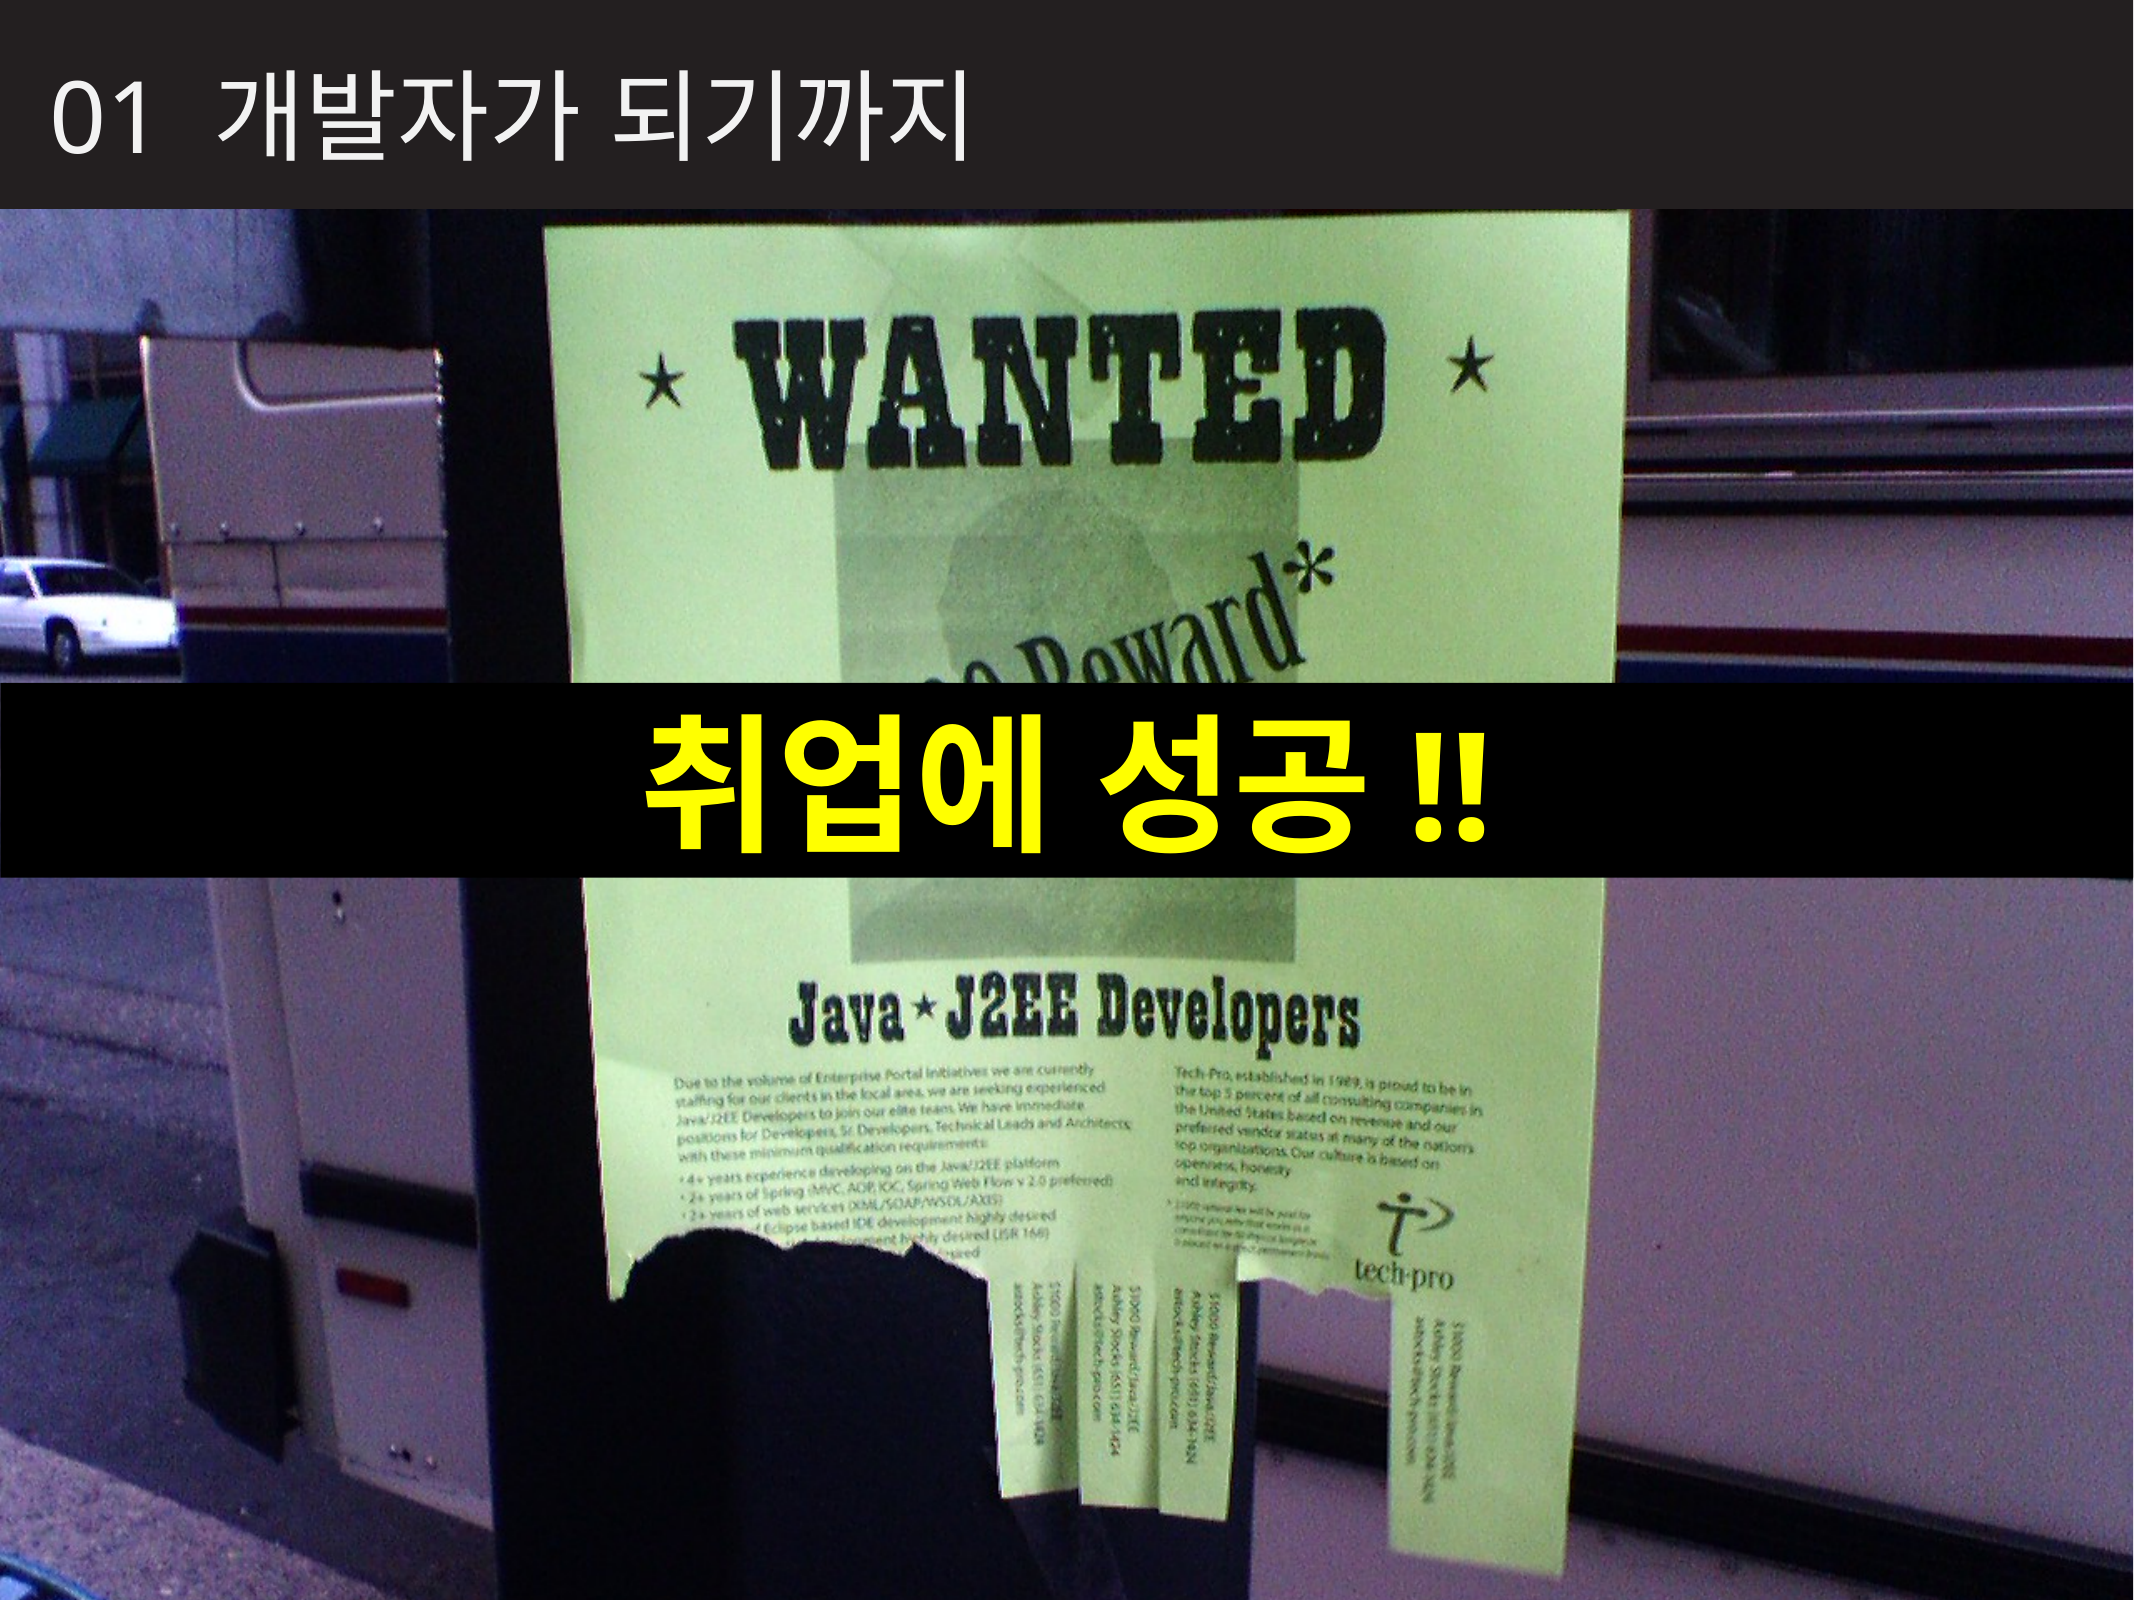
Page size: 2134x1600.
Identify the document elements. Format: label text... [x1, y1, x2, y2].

picture [0, 209, 2134, 1600]
text_box 01 개발자가 되기까지 [34, 22, 993, 182]
